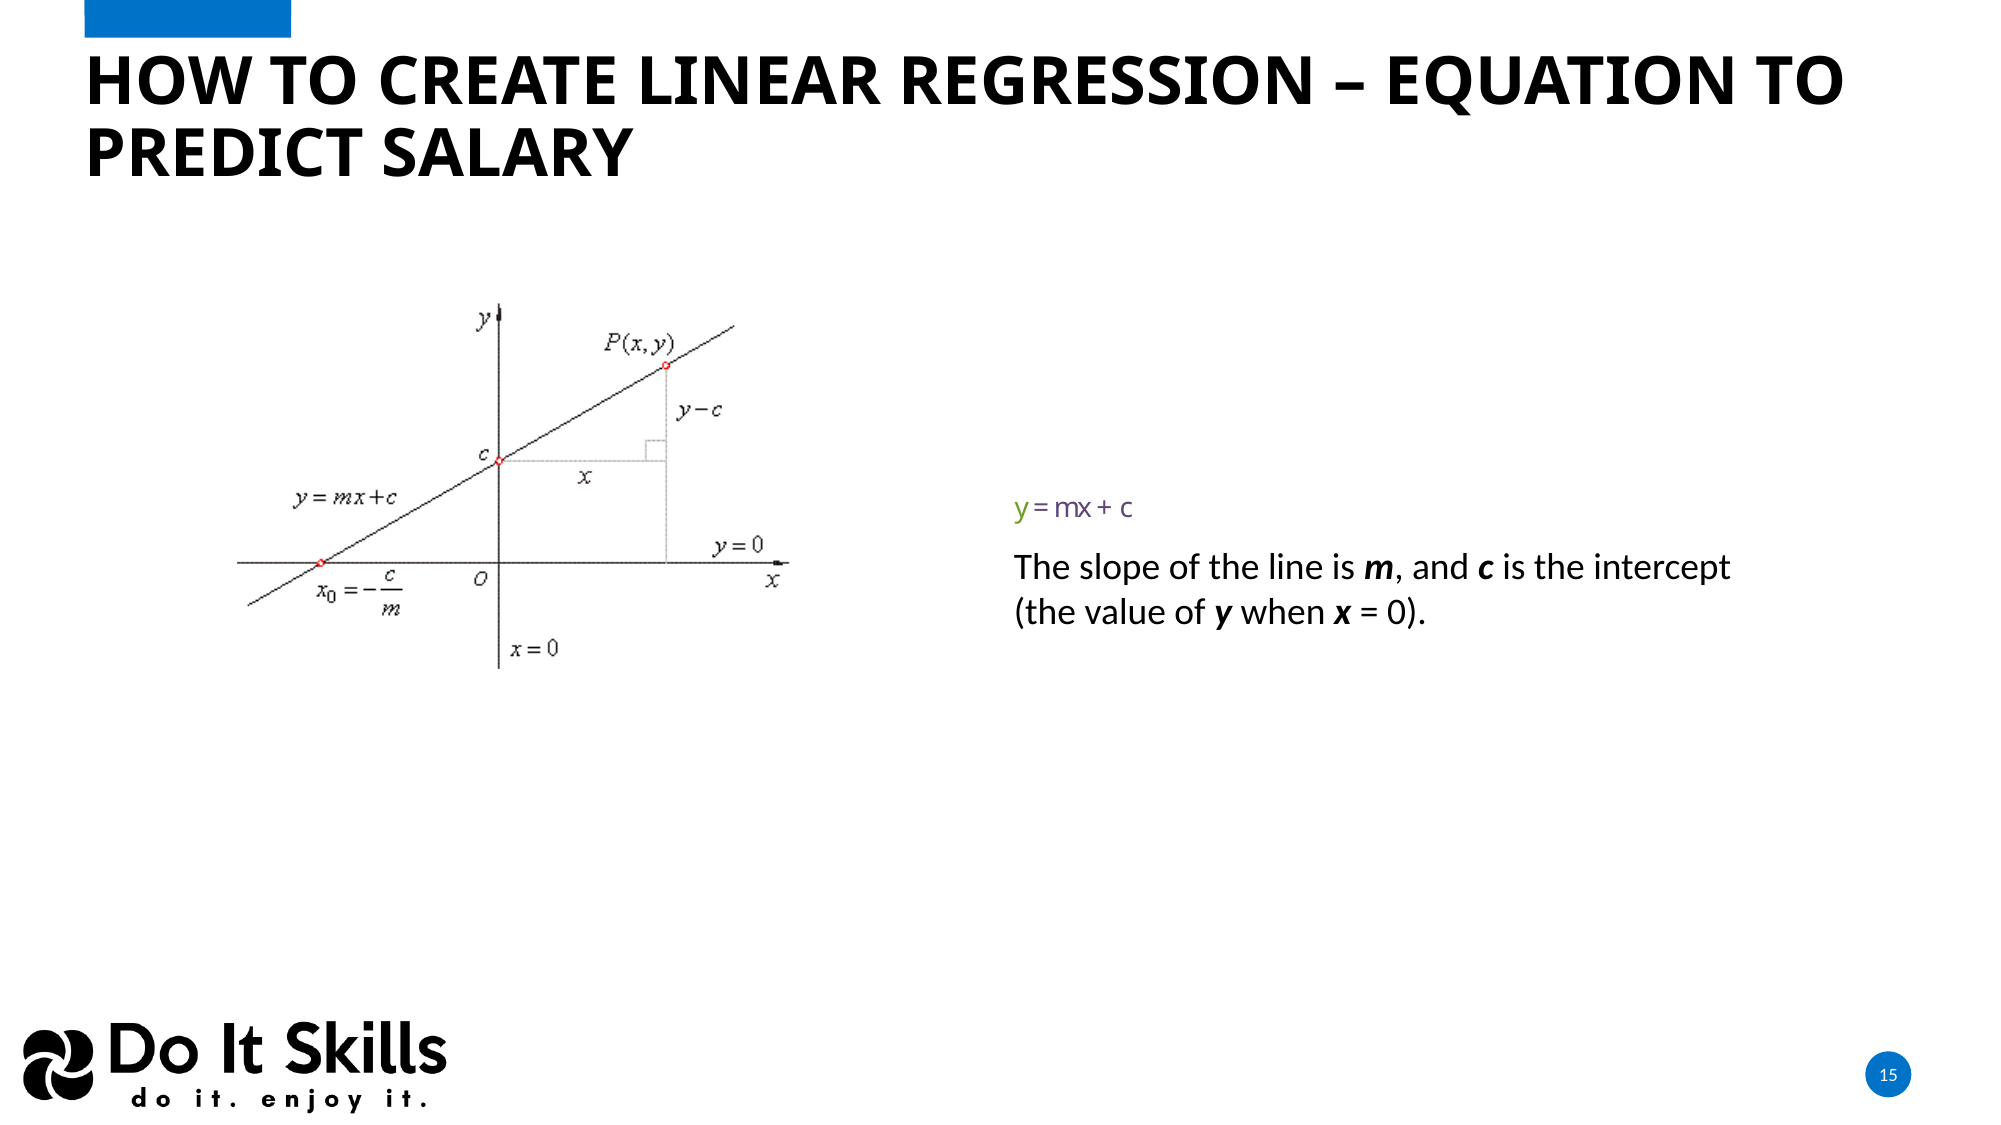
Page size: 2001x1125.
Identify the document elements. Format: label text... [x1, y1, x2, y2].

title How to Create Linear Regression – equation to Predict Salary [84, 40, 1914, 192]
text_box The slope of the line is m, and c is the intercept (the value of y when x = 0). [999, 534, 1750, 639]
picture [237, 299, 794, 669]
slide_number 15 [1864, 1059, 1913, 1090]
picture [0, 1002, 458, 1125]
text_box y = mx + c [1012, 487, 1146, 524]
